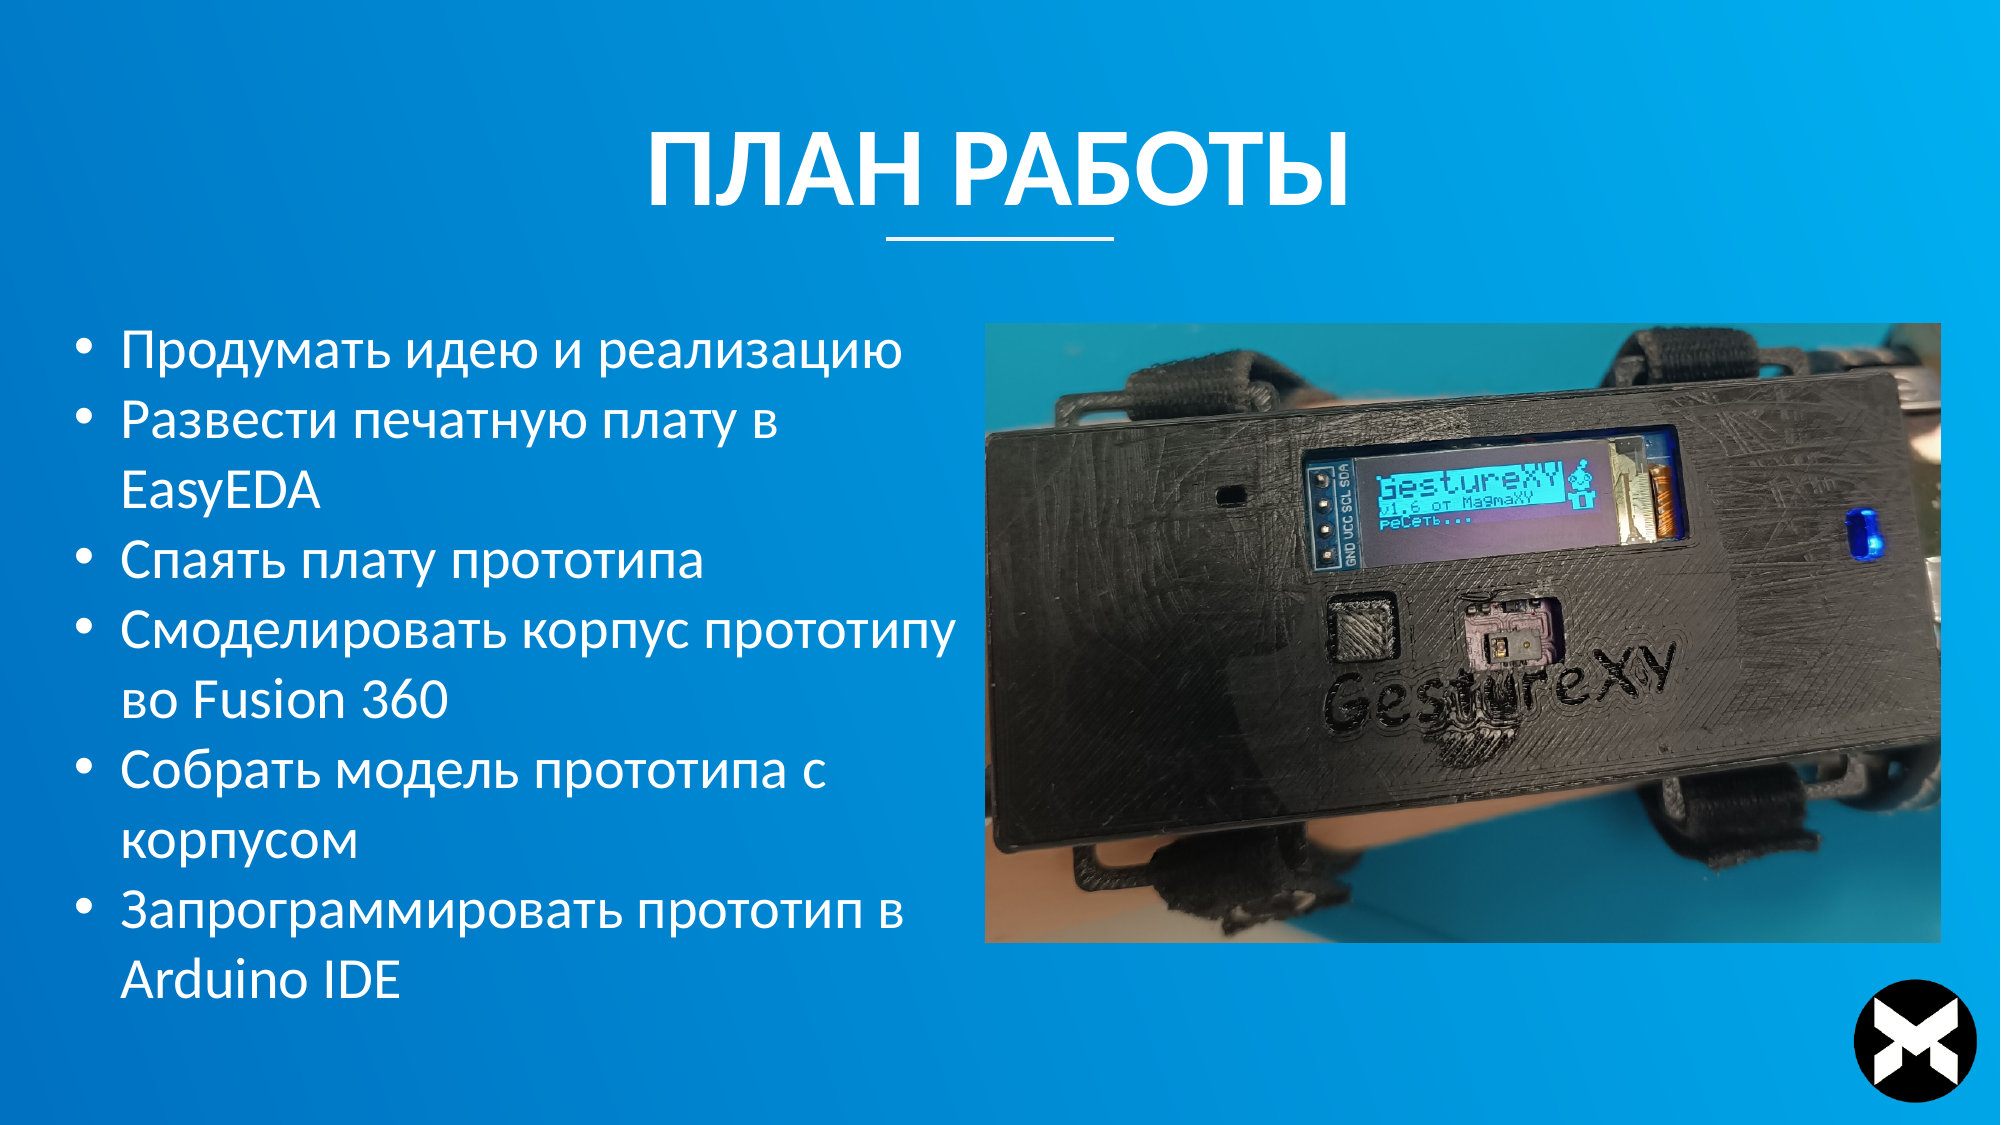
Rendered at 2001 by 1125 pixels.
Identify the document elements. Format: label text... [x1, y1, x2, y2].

picture [1855, 980, 1976, 1102]
text_box [0, 0, 2000, 1125]
picture [986, 324, 1940, 942]
text_box Продумать идею и реализацию Развести печатную плату в EasyEDA Спаять плату прототипа Смоделировать корпус прототипу во Fusion 360 Собрать модель прототипа с корпусом Запрограммировать прототип в Arduino IDE [58, 303, 1000, 1018]
text_box ПЛАН РАБОТЫ [630, 85, 1370, 236]
